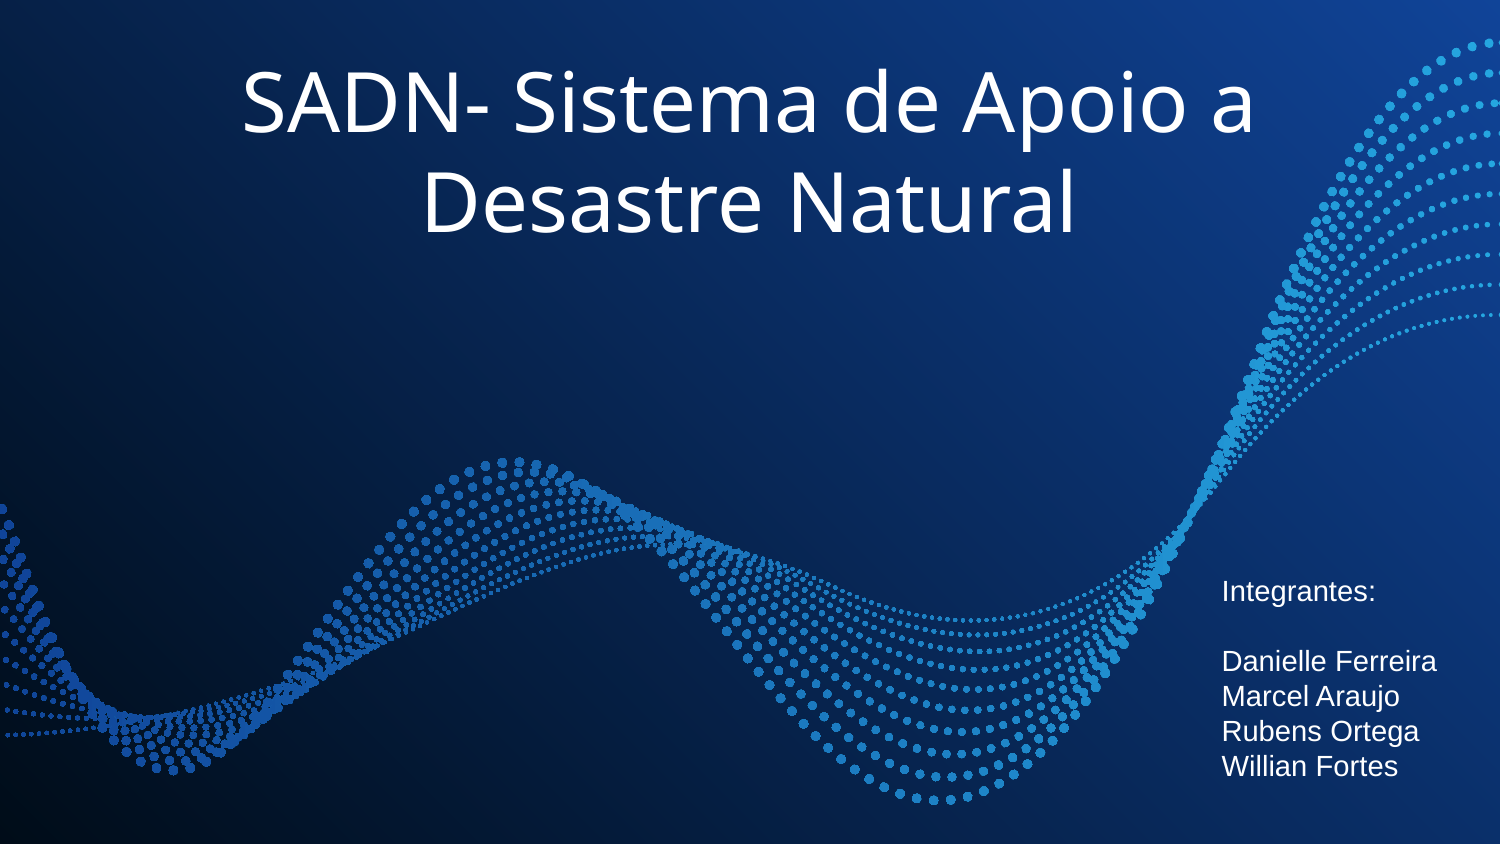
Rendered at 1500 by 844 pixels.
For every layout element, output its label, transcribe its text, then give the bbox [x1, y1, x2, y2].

title SADN- Sistema de Apoio a Desastre Natural [170, 0, 1330, 299]
text_box Integrantes: Danielle Ferreira Marcel Araujo Rubens Ortega Willian Fortes [1206, 565, 1473, 790]
